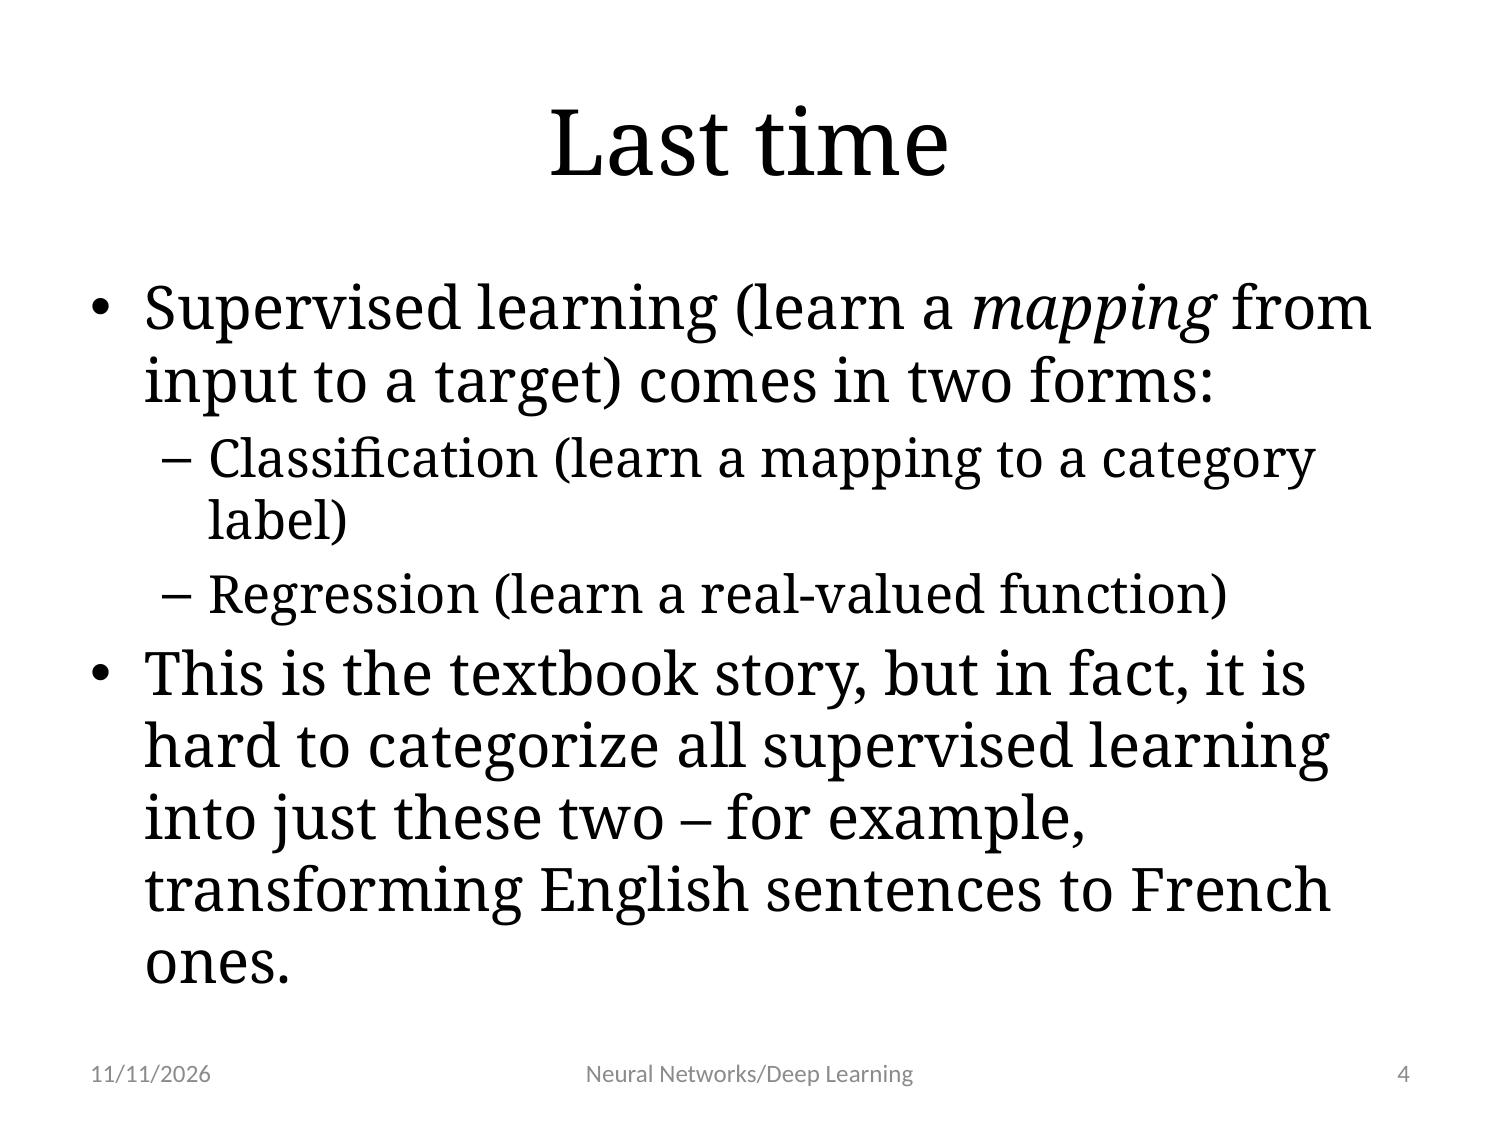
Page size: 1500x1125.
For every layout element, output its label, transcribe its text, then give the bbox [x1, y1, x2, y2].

list Supervised learning (learn a mapping from input to a target) comes in two forms: Classification (learn a mapping to a category label) Regression (learn a real-valued function) This is the textbook story, but in fact, it is hard to categorize all supervised learning into just these two – for example, transforming English sentences to French ones. [75, 262, 1425, 1005]
footer Neural Networks/Deep Learning [512, 1042, 988, 1103]
slide_number 4 [1074, 1042, 1425, 1103]
title Last time [75, 45, 1425, 233]
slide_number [75, 1042, 425, 1103]
